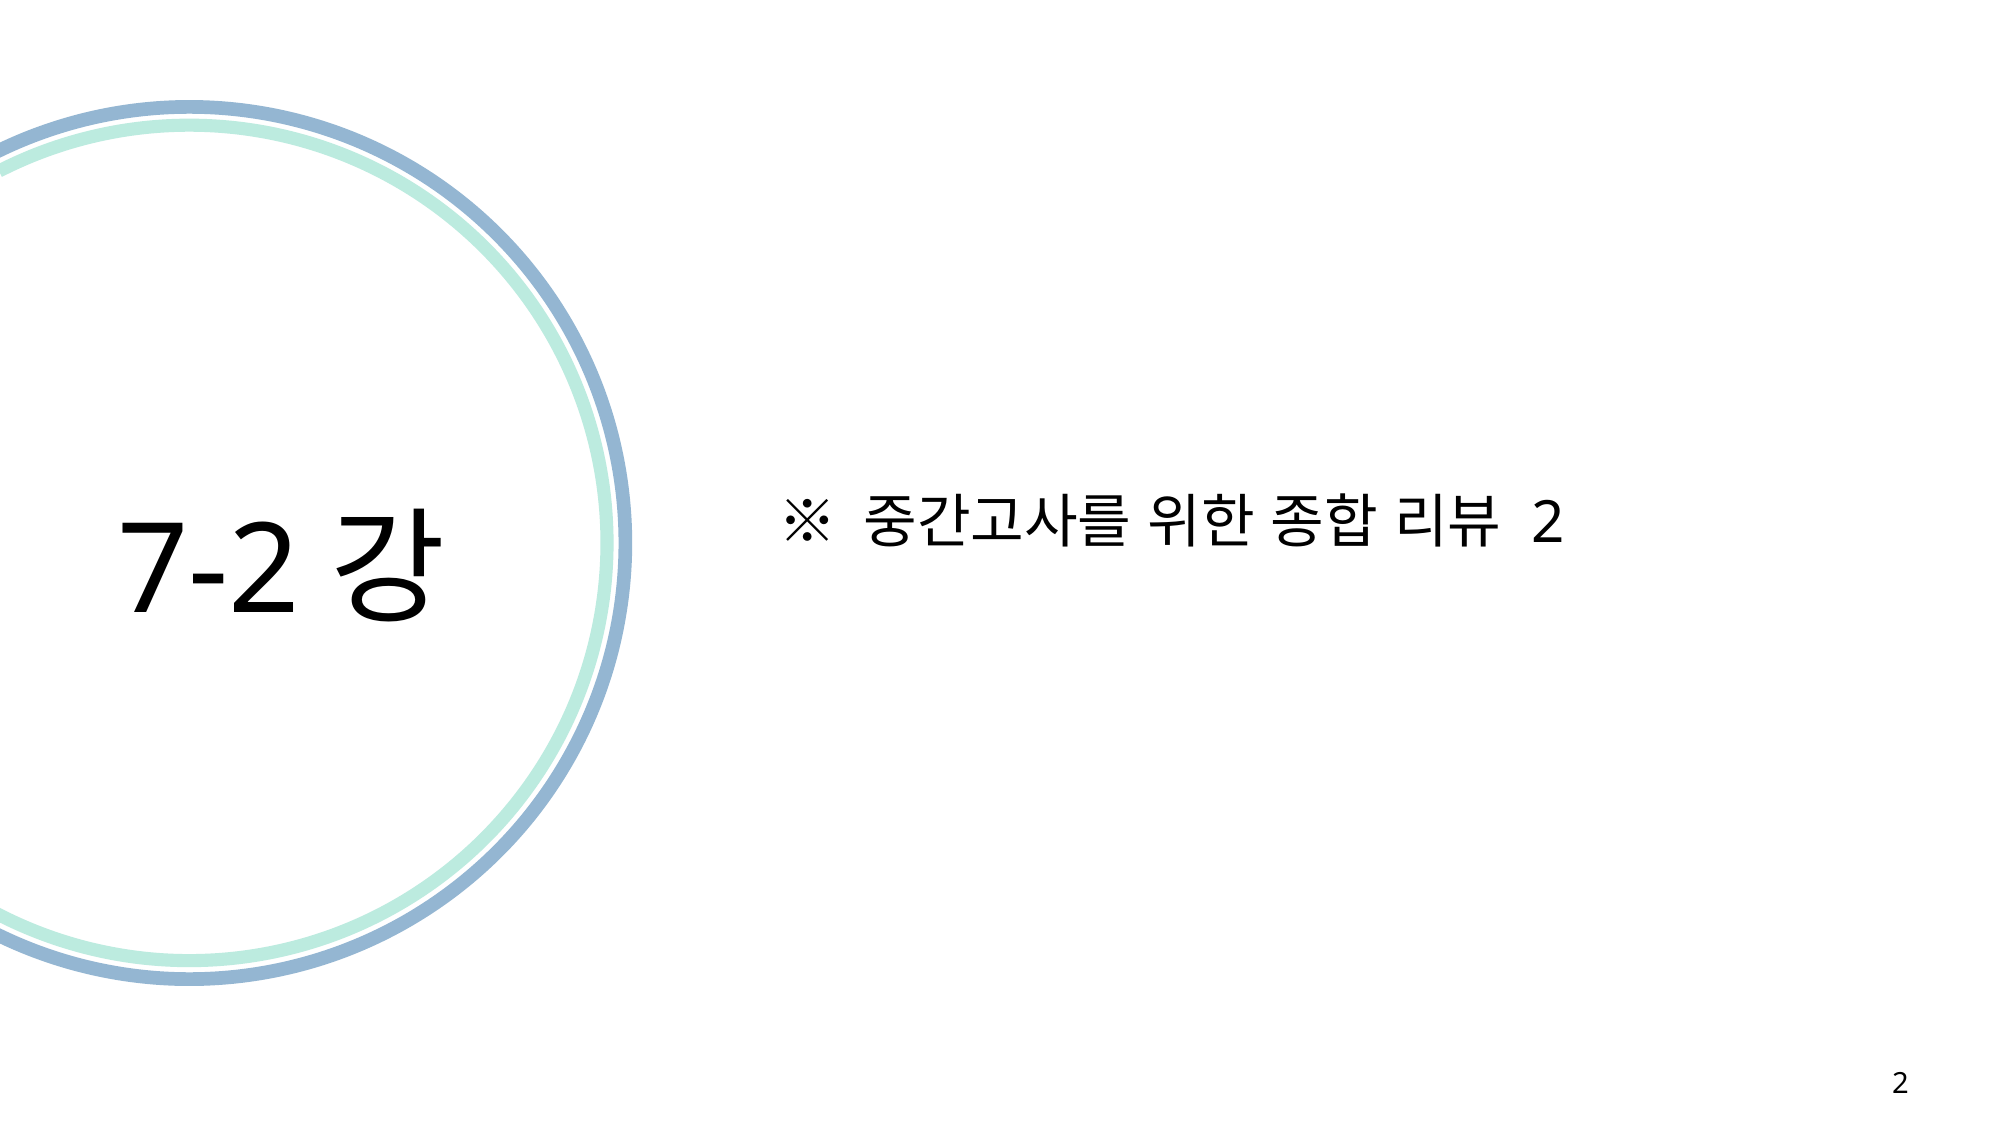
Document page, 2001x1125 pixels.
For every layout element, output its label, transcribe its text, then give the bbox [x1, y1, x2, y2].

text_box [0, 99, 633, 987]
text_box ※ 중간고사를 위한 종합 리뷰 2 [763, 476, 1662, 562]
